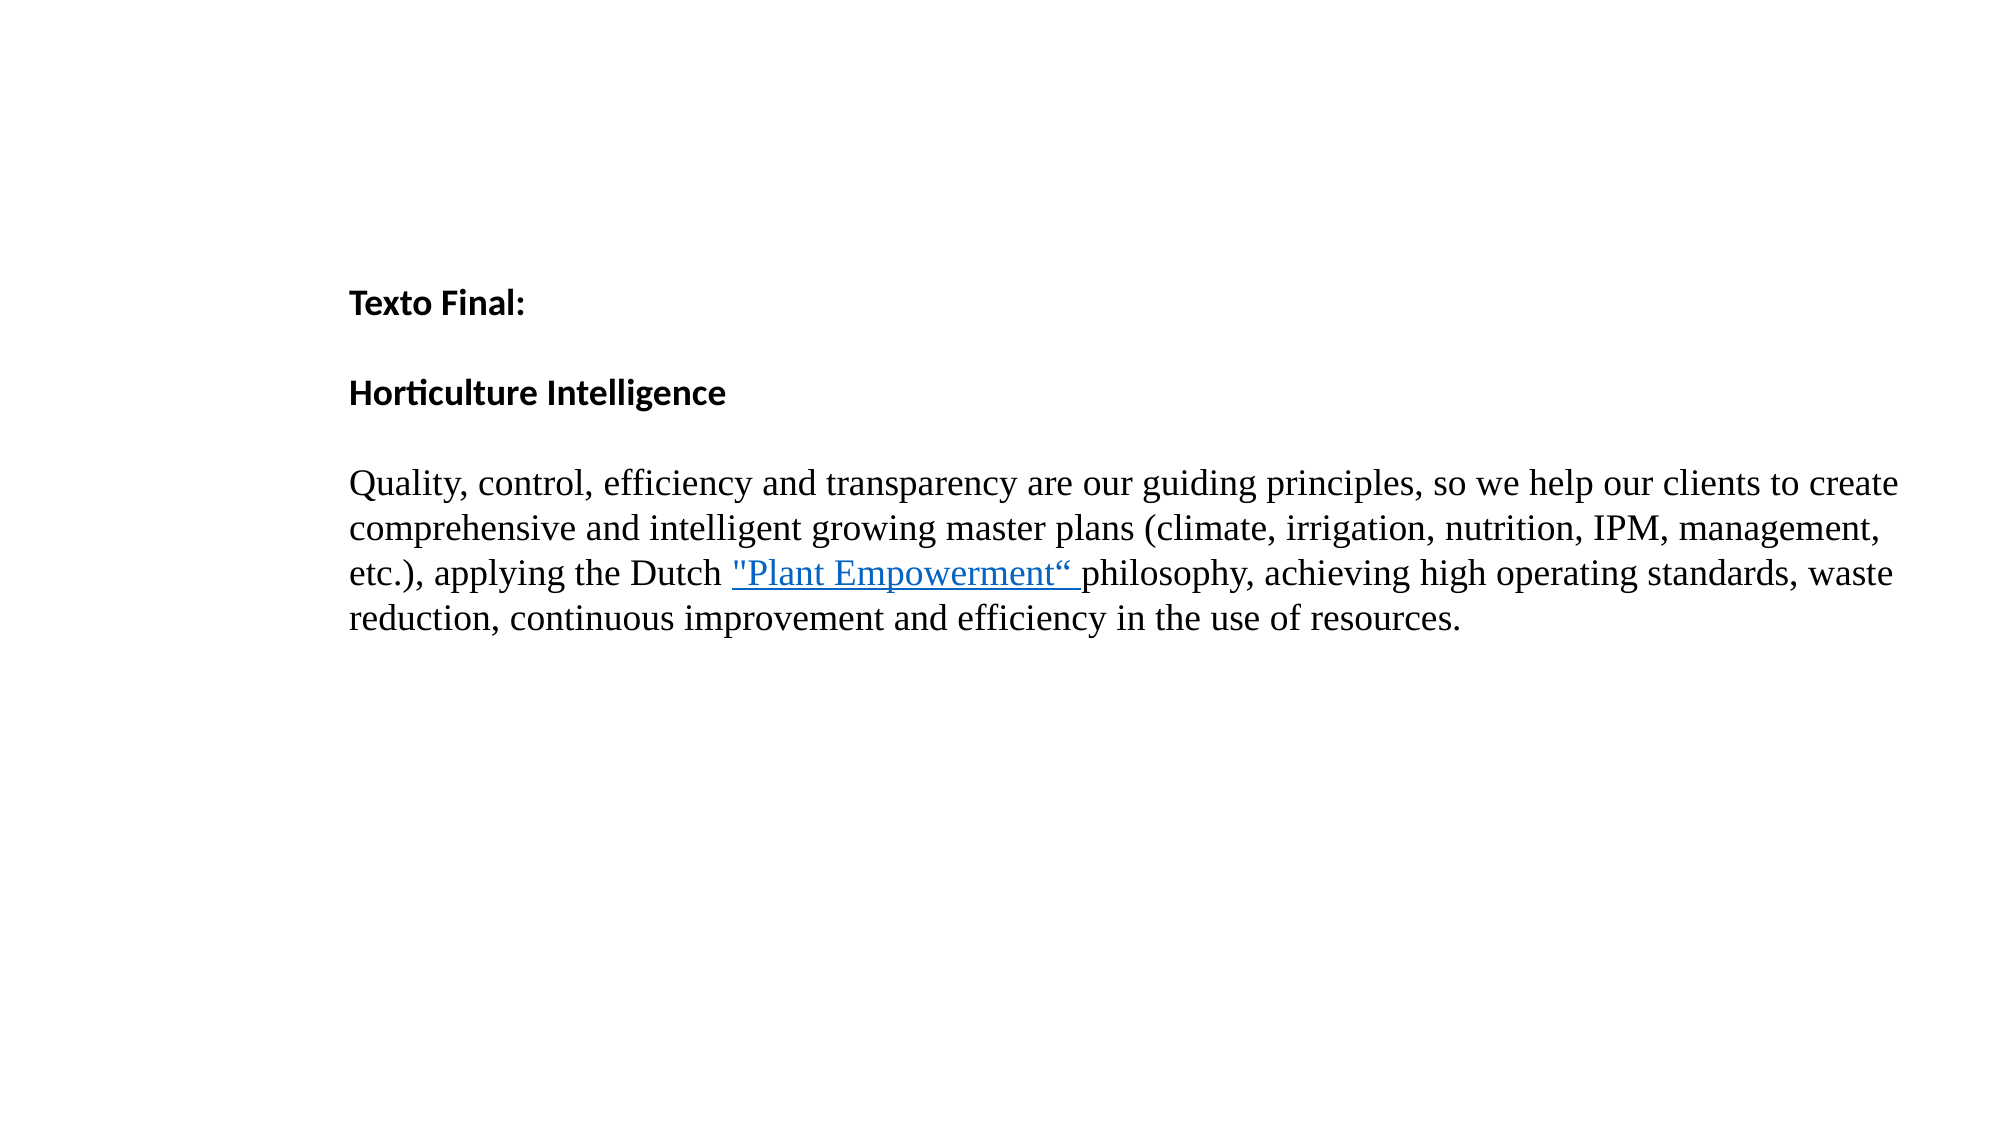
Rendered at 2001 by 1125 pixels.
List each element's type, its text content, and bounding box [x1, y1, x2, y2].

text_box Texto Final: Horticulture Intelligence Quality, control, efficiency and transparency are our guiding principles, so we help our clients to create comprehensive and intelligent growing master plans (climate, irrigation, nutrition, IPM, management, etc.), applying the Dutch "Plant Empowerment“ philosophy, achieving high operating standards, waste reduction, continuous improvement and efficiency in the use of resources. [334, 270, 1937, 646]
